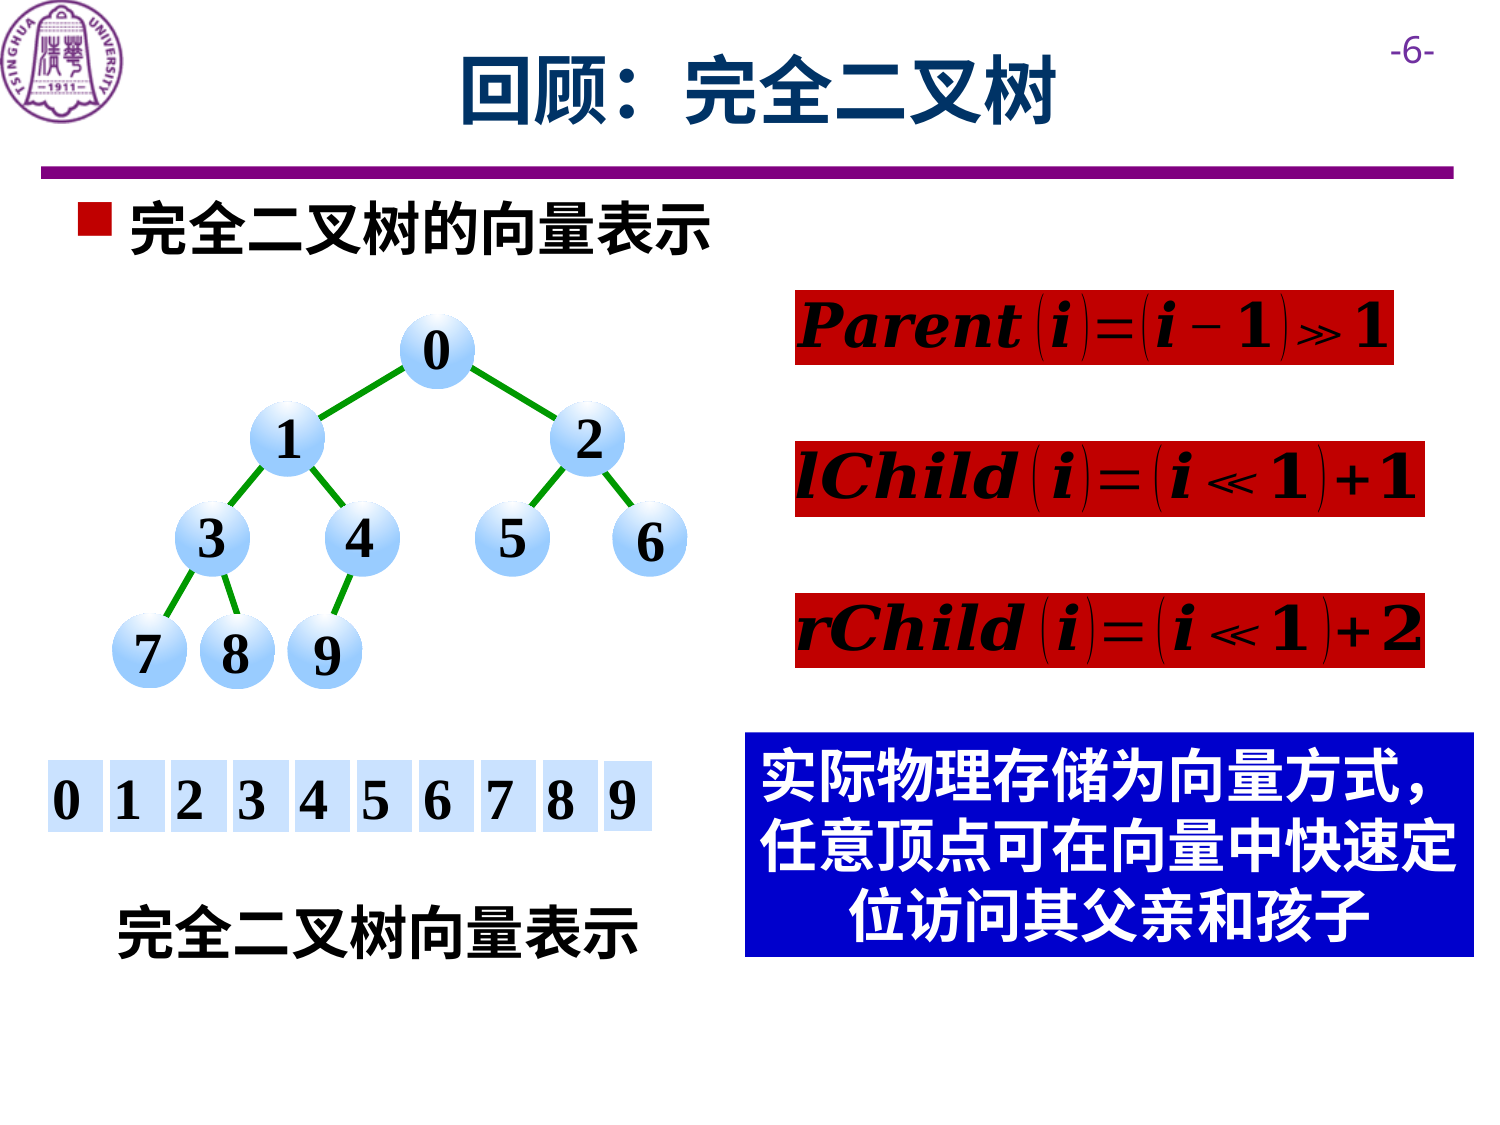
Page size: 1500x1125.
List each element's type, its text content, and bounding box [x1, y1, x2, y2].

text_box [287, 625, 298, 678]
text_box [199, 631, 206, 673]
text_box 2 [169, 758, 229, 834]
text_box [178, 626, 188, 676]
text_box 3 [183, 491, 242, 577]
text_box 6 [622, 495, 682, 581]
text_box [682, 519, 688, 559]
text_box 0 [46, 758, 105, 834]
text_box [467, 328, 475, 375]
text_box 0 [407, 304, 467, 389]
text_box 5 [355, 758, 414, 834]
text_box 7 [479, 758, 538, 834]
text_box 实际物理存储为向量方式，任意顶点可在向量中快速定位访问其父亲和孩子 [745, 732, 1474, 957]
text_box 1 [108, 758, 167, 834]
text_box 8 [206, 607, 266, 693]
text_box 完全二叉树向量表示 [48, 888, 709, 974]
text_box [174, 516, 183, 563]
text_box [390, 513, 400, 565]
text_box [266, 627, 275, 676]
title 回顾：完全二叉树 [135, 13, 1383, 165]
text_box 8 [540, 758, 600, 834]
text_box 9 [298, 609, 358, 695]
text_box [319, 419, 325, 460]
text_box 4 [330, 491, 390, 577]
text_box 9 [602, 758, 654, 834]
text_box [612, 514, 622, 565]
text_box 4 [293, 758, 353, 834]
text_box [474, 514, 484, 564]
text_box 6 [417, 758, 476, 834]
text_box [112, 631, 118, 671]
text_box 完全二叉树的向量表示 [58, 184, 900, 270]
text_box [358, 634, 363, 670]
text_box [620, 420, 625, 458]
picture [0, 0, 124, 124]
text_box [324, 520, 330, 559]
text_box 2 [560, 392, 620, 478]
text_box [399, 330, 407, 374]
text_box [249, 414, 259, 464]
text_box 5 [484, 491, 544, 577]
text_box 7 [118, 607, 178, 693]
text_box 3 [231, 758, 291, 834]
text_box 1 [259, 392, 319, 478]
text_box [549, 413, 560, 465]
text_box [544, 519, 550, 560]
text_box [242, 516, 250, 563]
